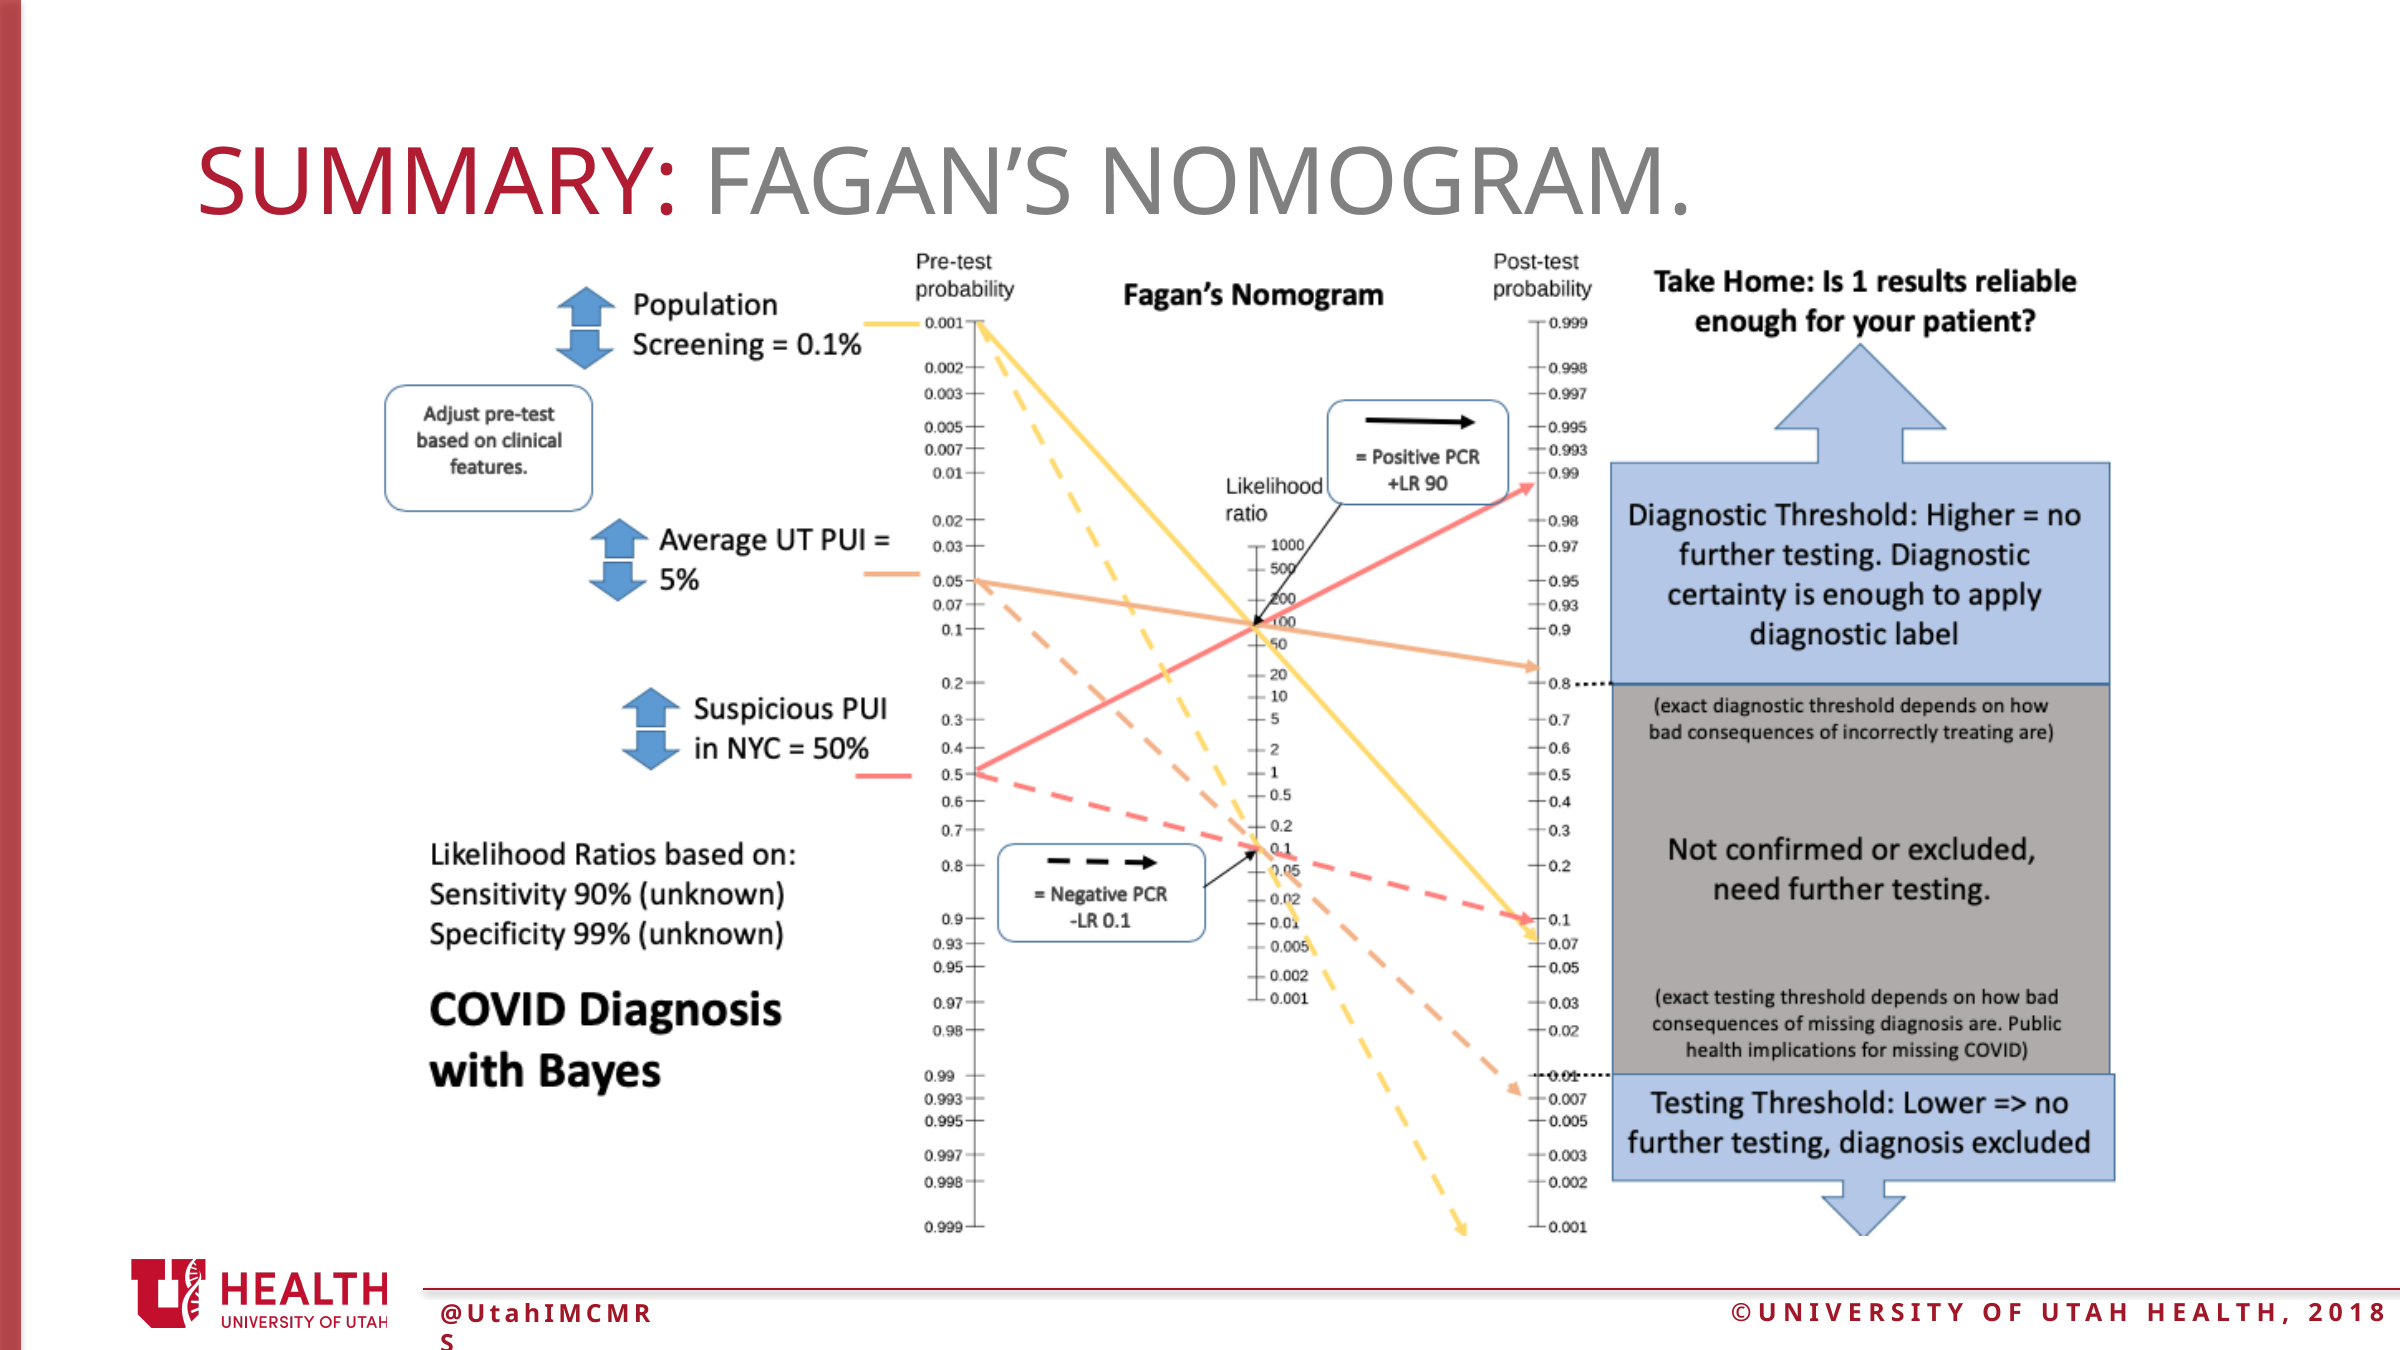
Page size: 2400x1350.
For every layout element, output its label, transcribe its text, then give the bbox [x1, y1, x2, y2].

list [373, 243, 2140, 1237]
title summary: Fagan’s nomogram. [181, 113, 2280, 223]
list @UtahIMCMRS [425, 1290, 680, 1341]
